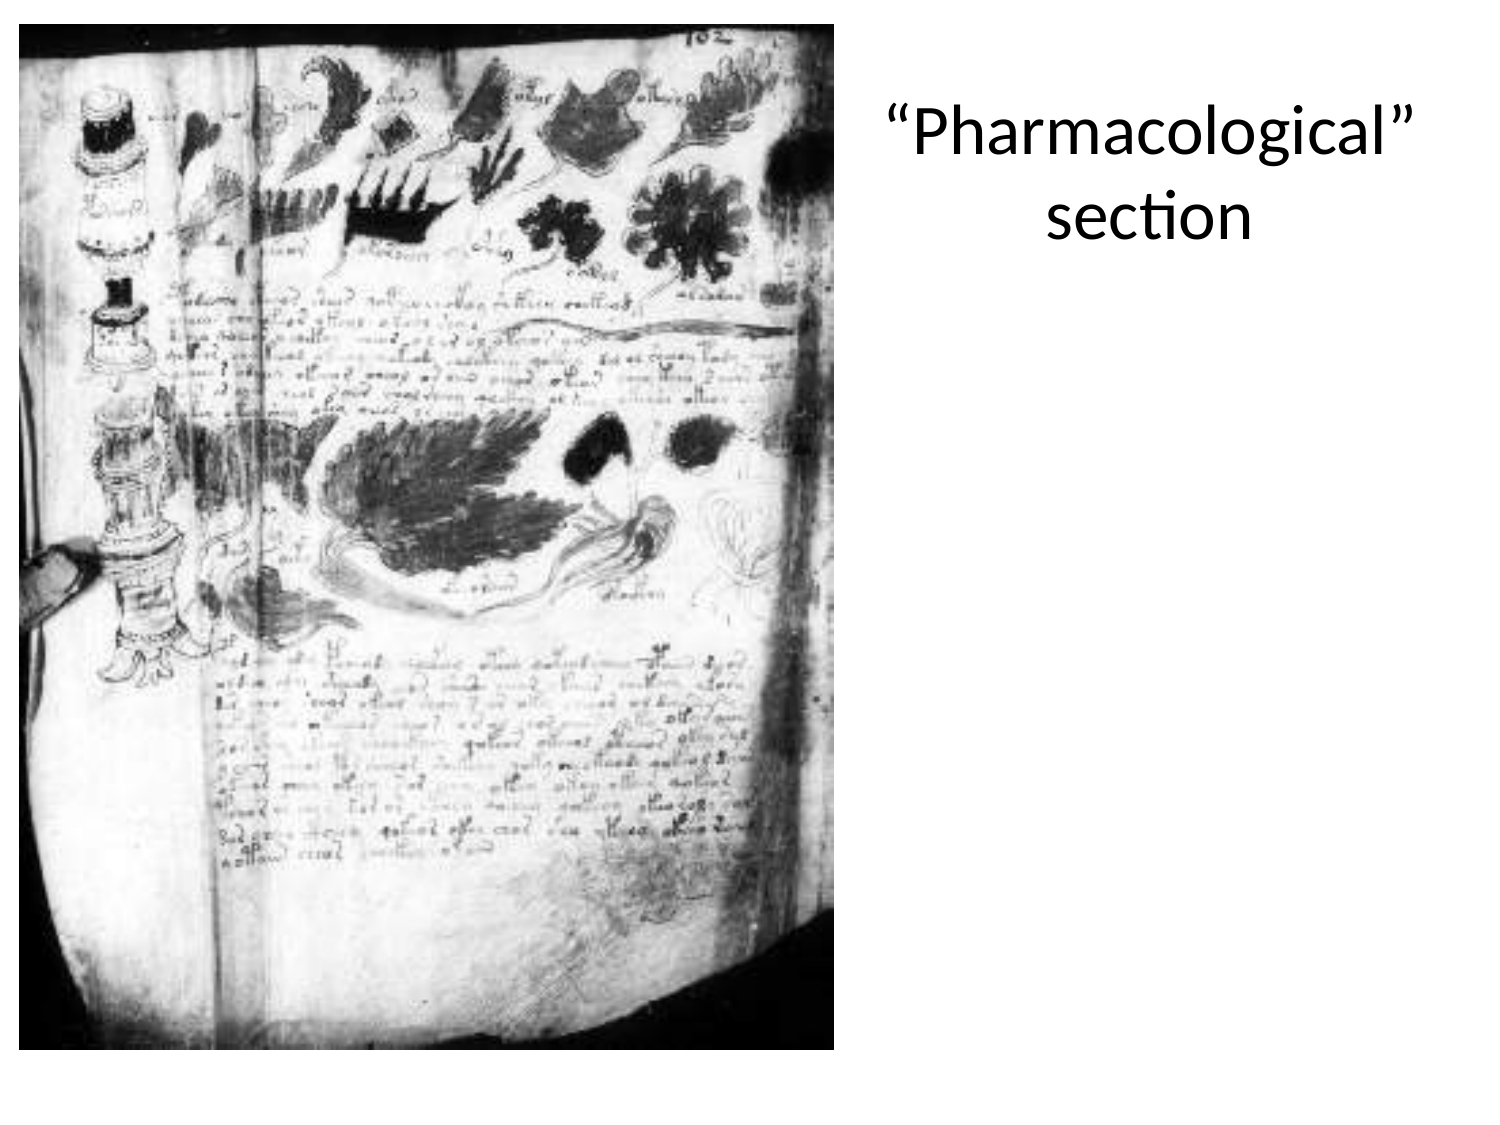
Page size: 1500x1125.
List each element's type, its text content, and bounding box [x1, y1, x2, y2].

title “Pharmacological” section [838, 75, 1475, 263]
picture [19, 24, 834, 1051]
